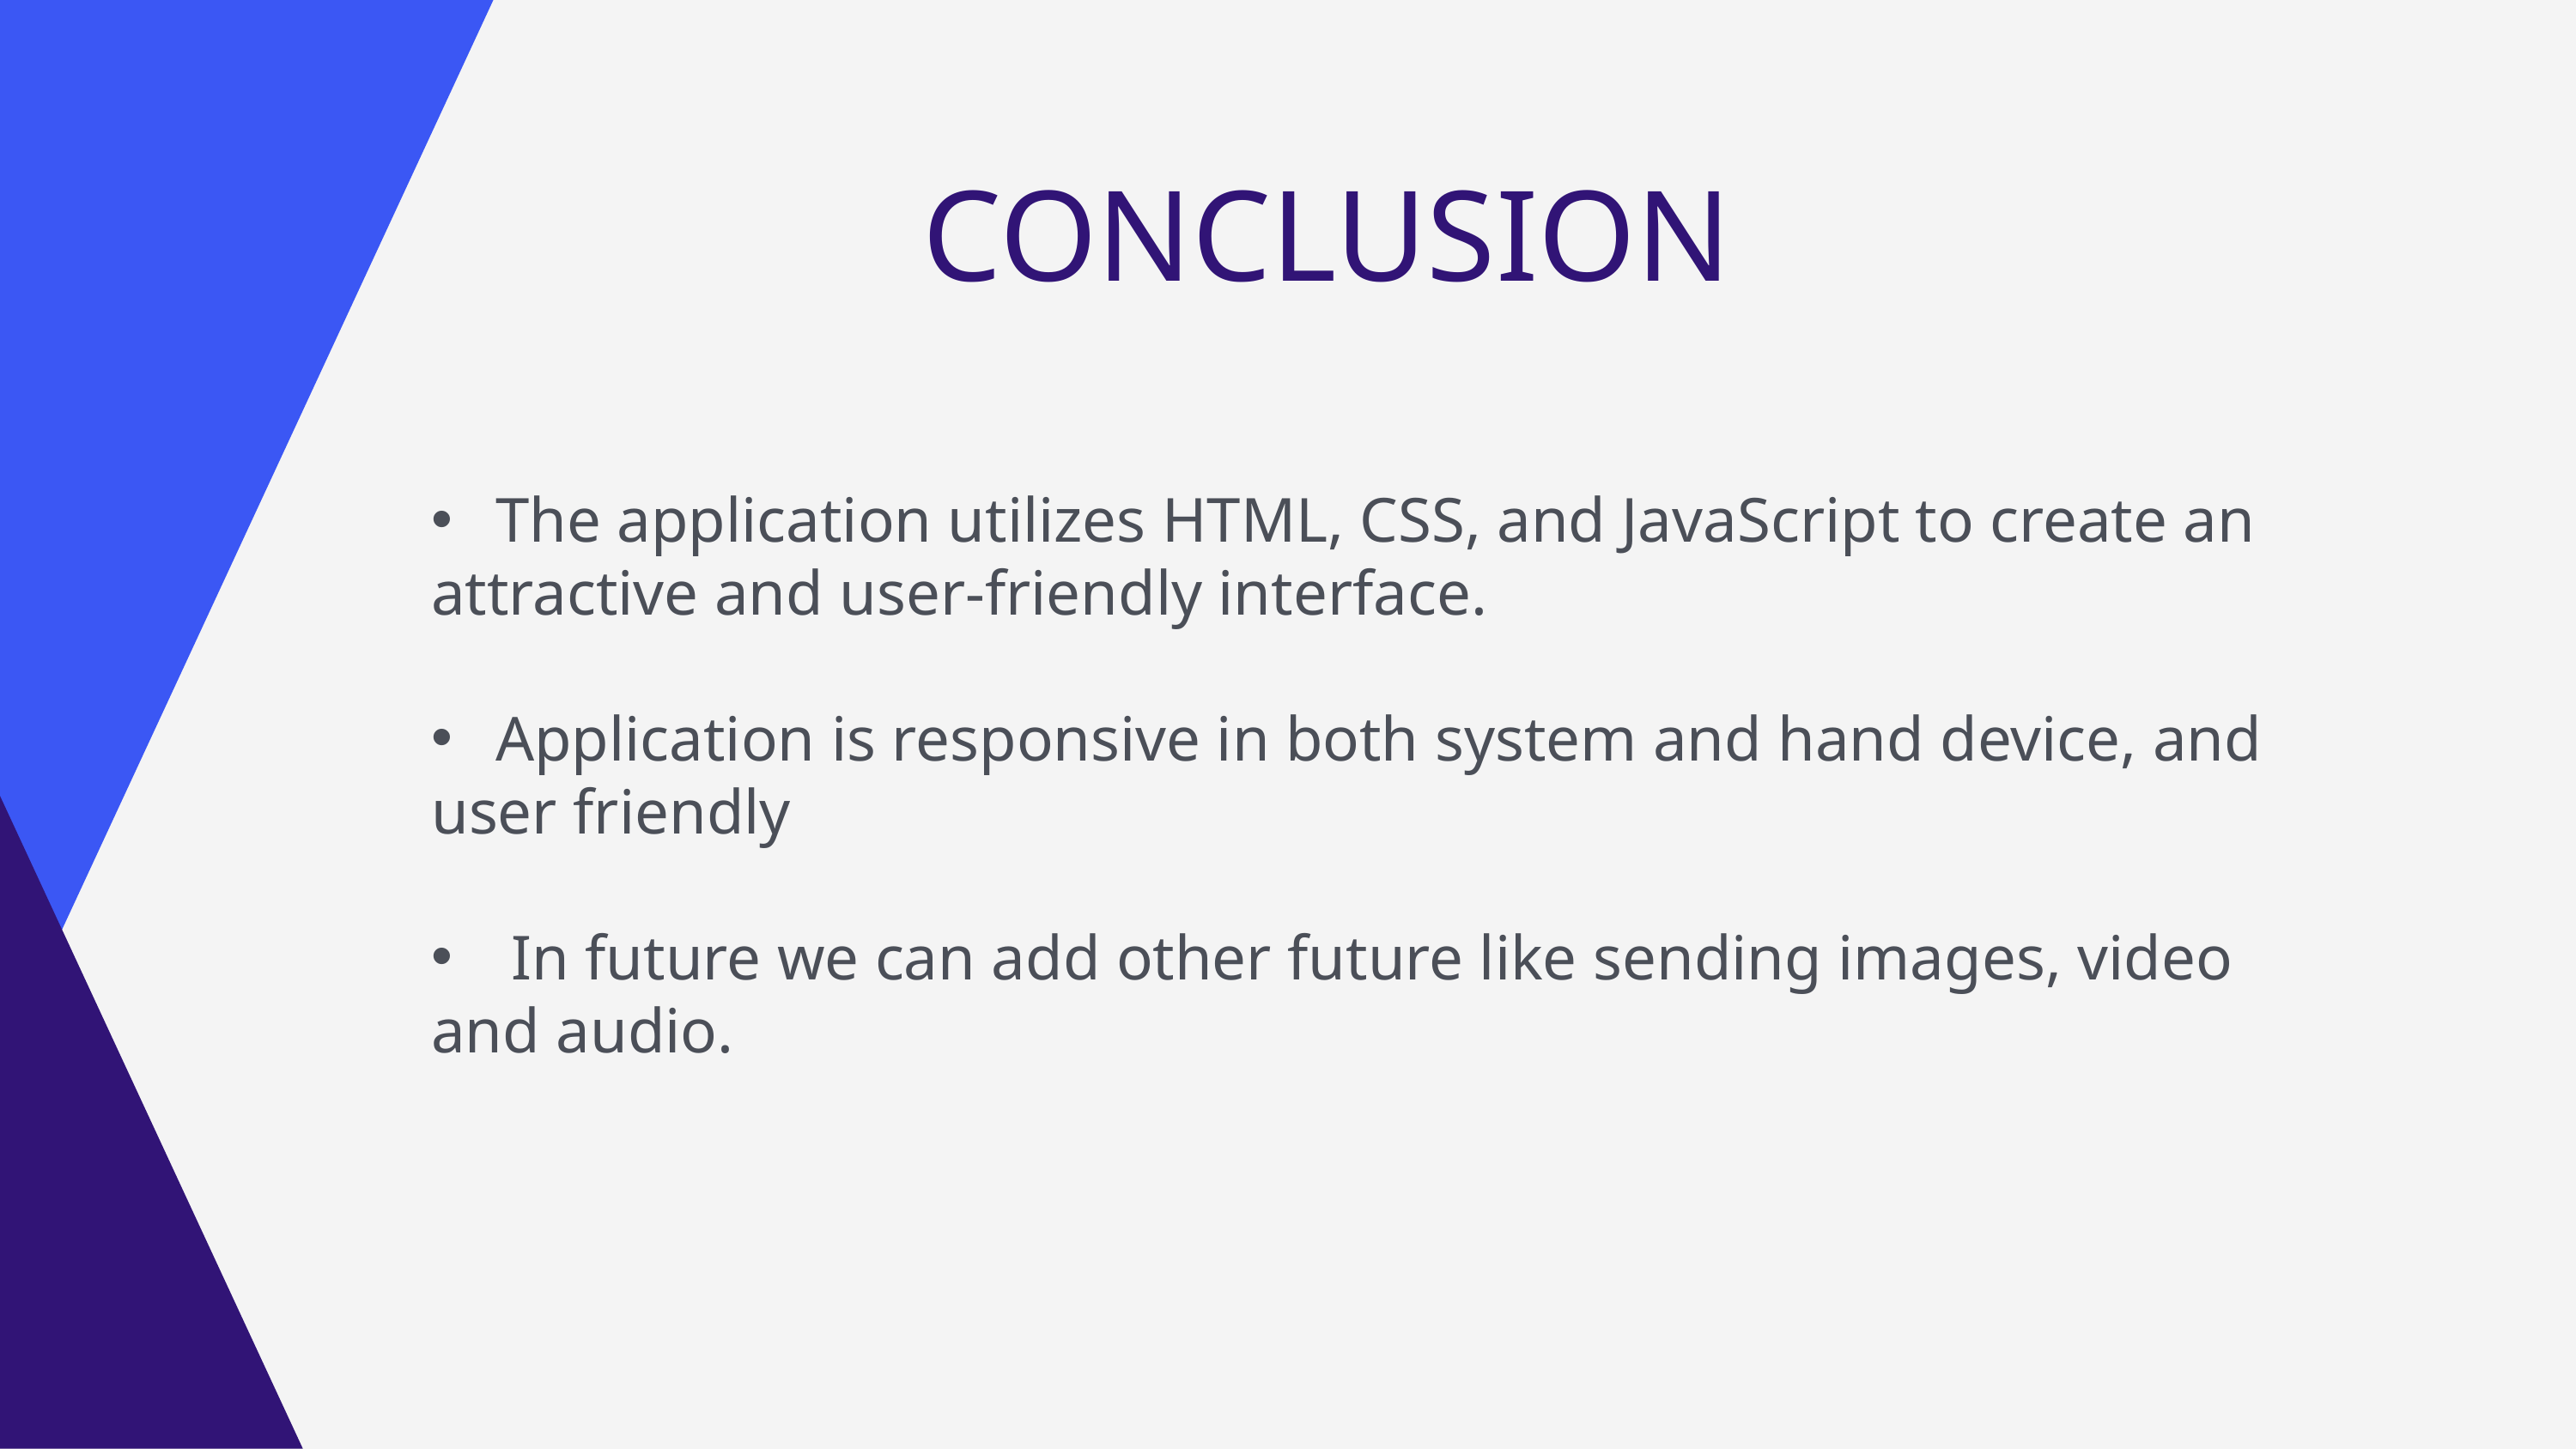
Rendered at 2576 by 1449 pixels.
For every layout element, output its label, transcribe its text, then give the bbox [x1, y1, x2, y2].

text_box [0, 685, 303, 1449]
text_box The application utilizes HTML, CSS, and JavaScript to create an attractive and user-friendly interface. Application is responsive in both system and hand device, and user friendly In future we can add other future like sending images, video and audio. [418, 475, 2457, 1071]
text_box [0, 0, 518, 996]
text_box CONCLUSION [922, 155, 1814, 306]
